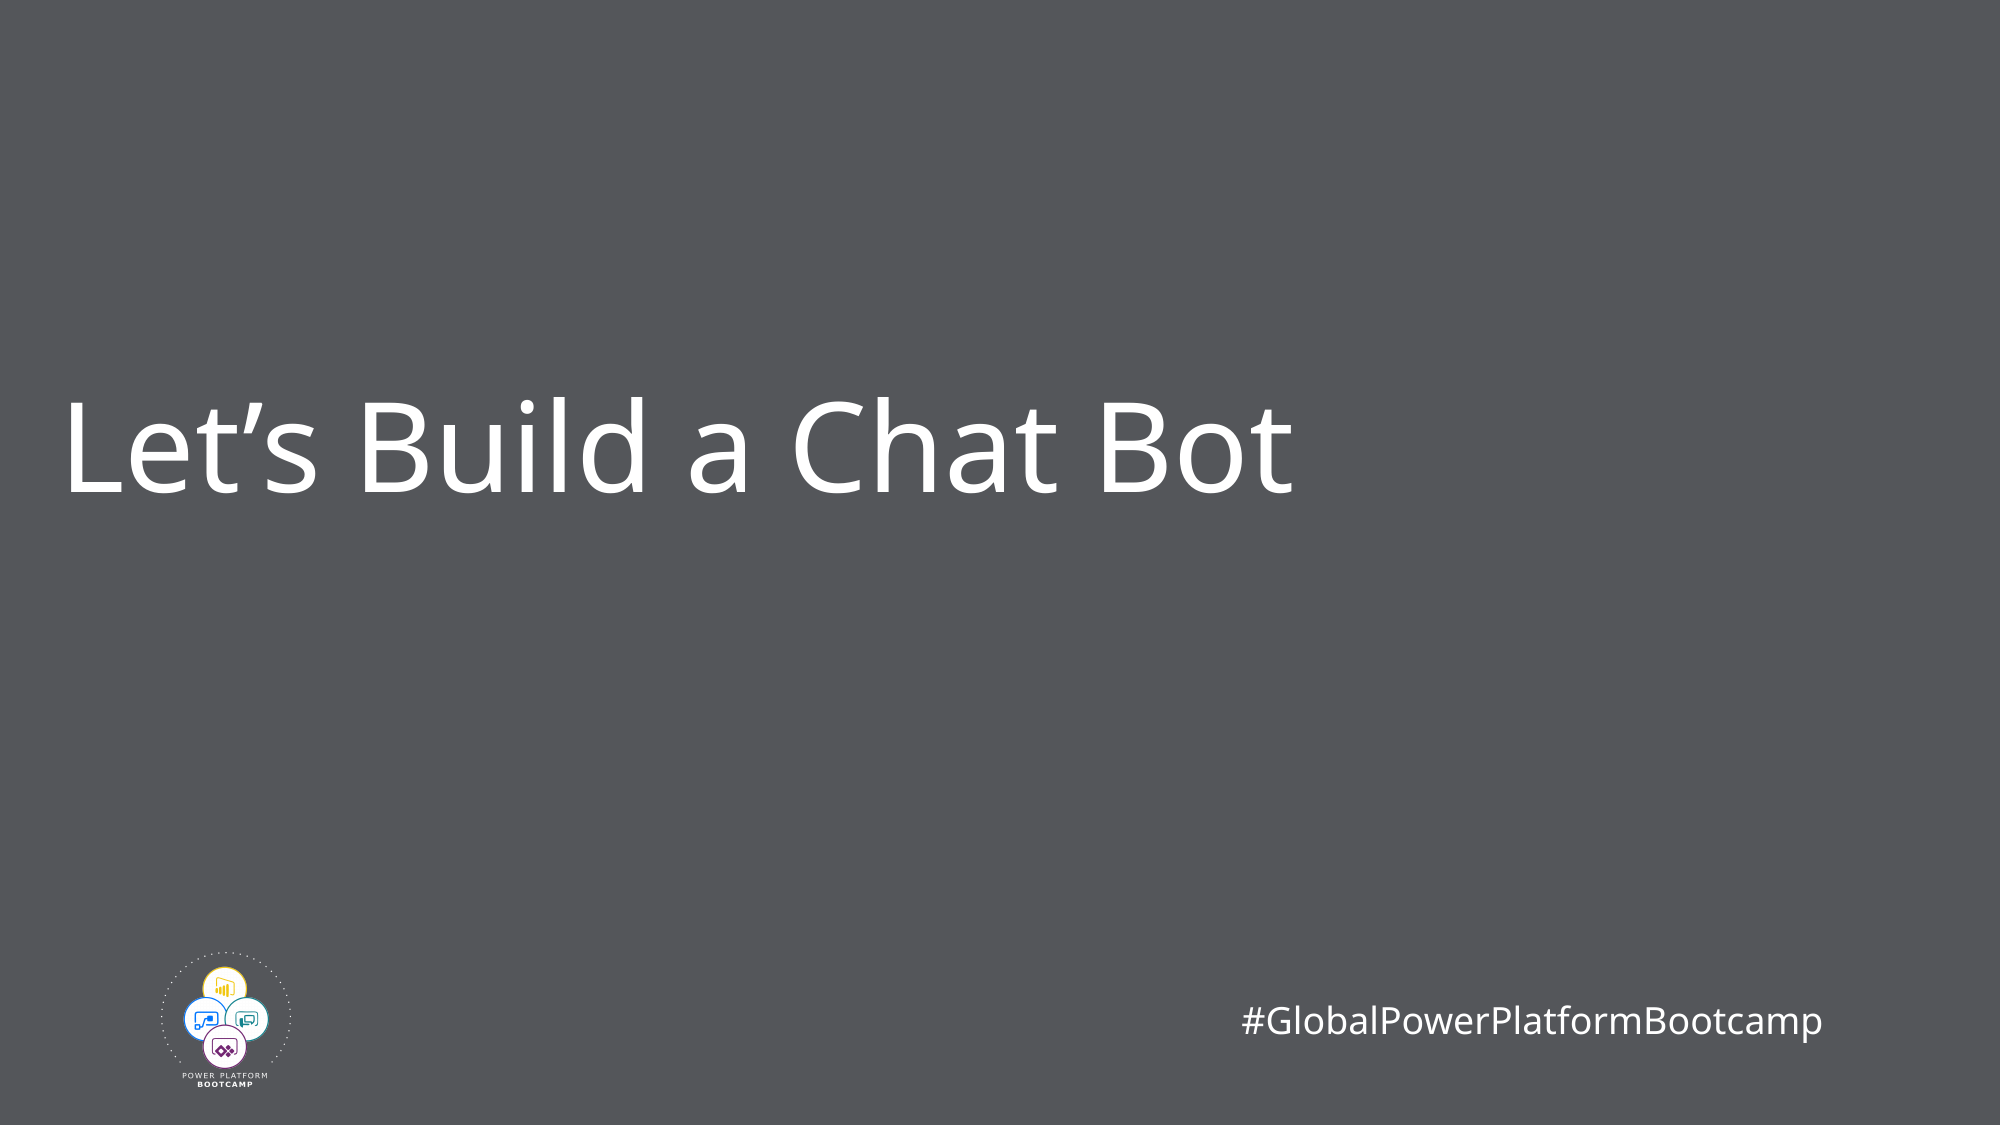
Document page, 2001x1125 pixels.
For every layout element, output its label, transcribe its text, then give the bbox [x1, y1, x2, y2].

title Let’s Build a Chat Bot [44, 194, 1915, 710]
picture [161, 952, 291, 1087]
